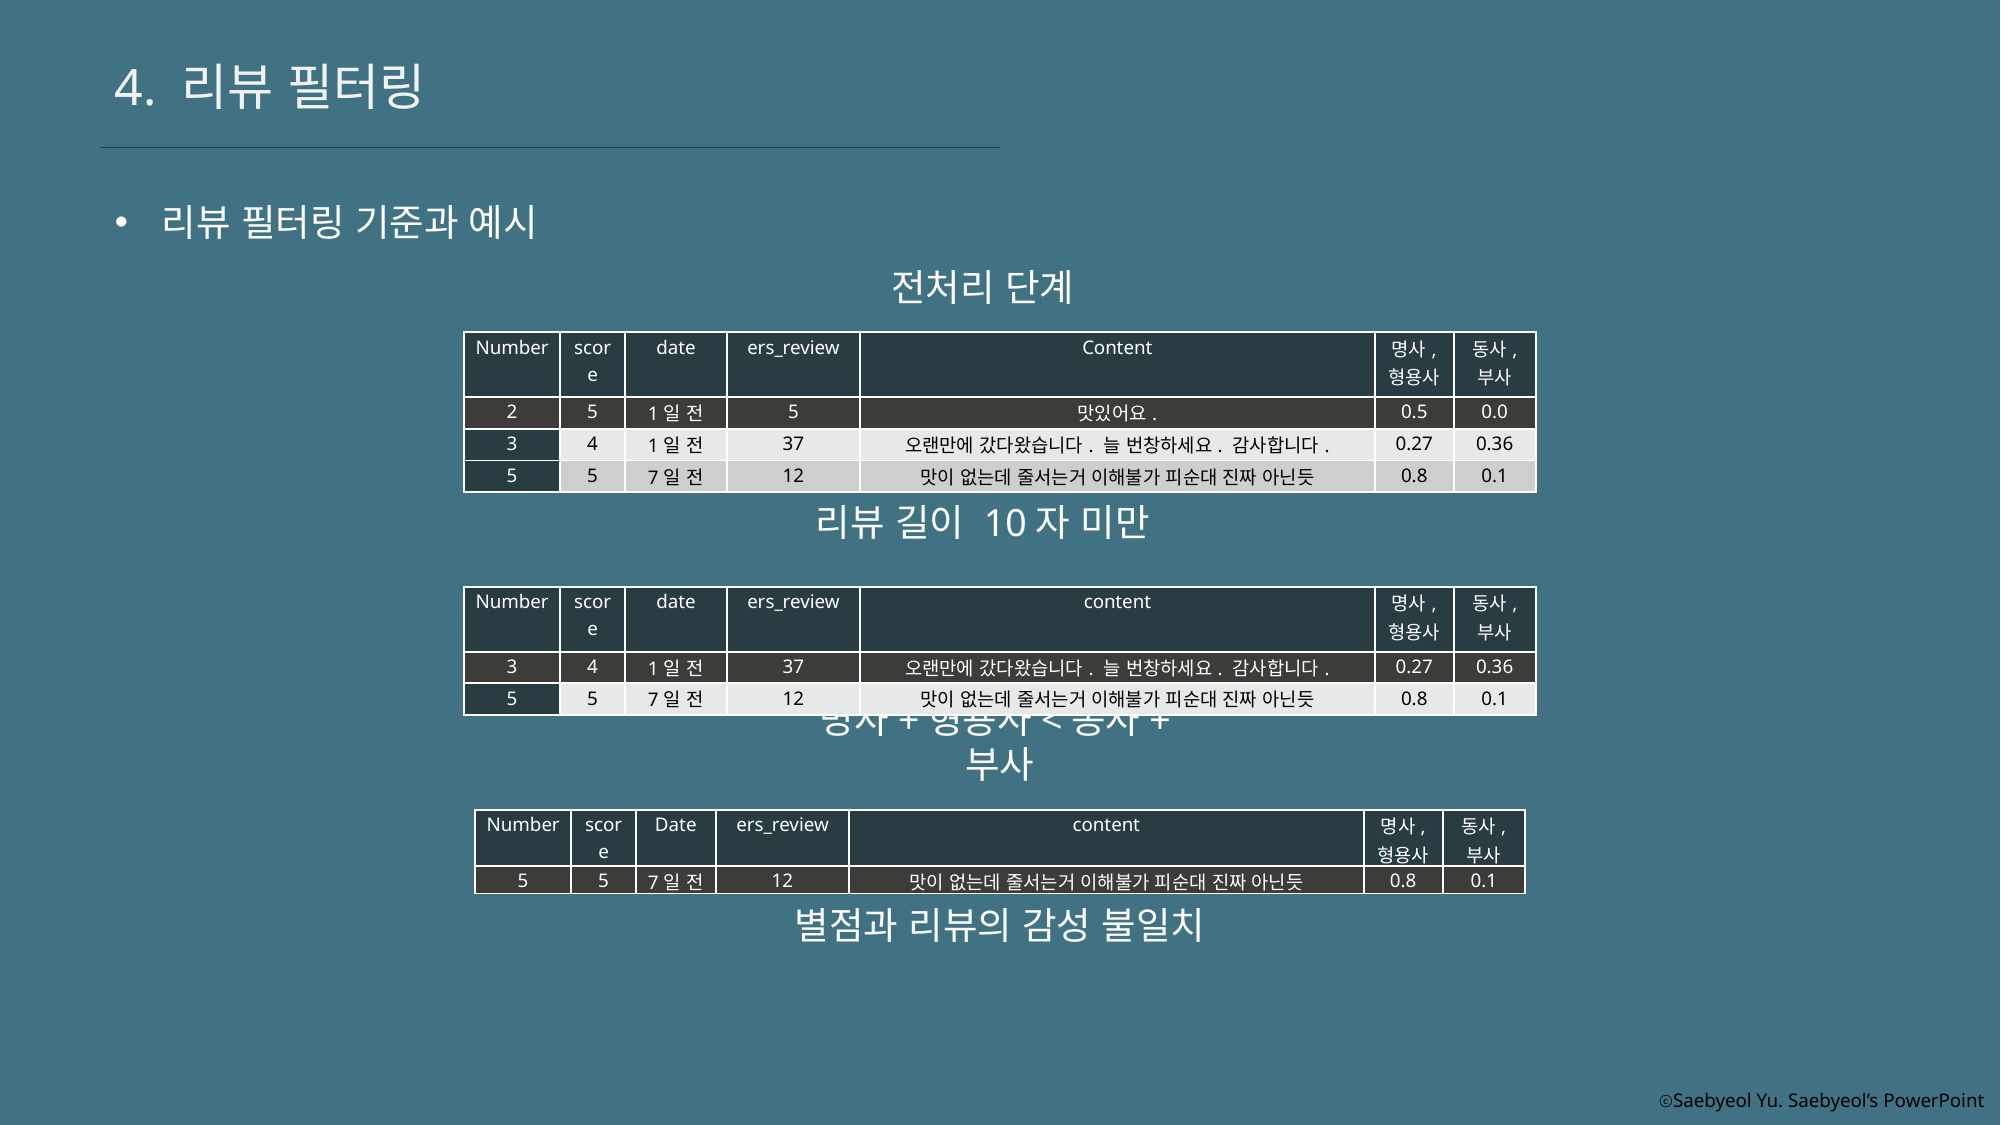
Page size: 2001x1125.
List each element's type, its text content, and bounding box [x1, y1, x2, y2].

table_cell 0.8 [1365, 867, 1442, 893]
text_box 명사+형용사<동사+부사 [776, 716, 1224, 772]
table_cell 1일 전 [626, 398, 726, 428]
table_cell 5 [572, 867, 635, 893]
text_box 4. 리뷰 필터링 [99, 48, 500, 123]
table_cell 0.27 [1376, 430, 1453, 460]
table_header ers_review [728, 588, 859, 651]
table_header 동사, 부사 [1455, 588, 1535, 651]
table_cell 37 [728, 430, 859, 460]
table_cell 3 [465, 653, 559, 682]
table_cell 맛있어요. [861, 398, 1374, 428]
table_cell 5 [465, 684, 559, 714]
table_cell 4 [561, 430, 624, 460]
table_cell 7일 전 [626, 684, 726, 714]
table_cell 37 [728, 653, 859, 682]
table_cell 오랜만에 갔다왔습니다. 늘 번창하세요. 감사합니다. [861, 430, 1374, 460]
table_cell 오랜만에 갔다왔습니다. 늘 번창하세요. 감사합니다. [861, 653, 1374, 682]
text_box 리뷰 길이 10자 미만 [793, 493, 1173, 552]
table_header date [626, 588, 726, 651]
table_cell 4 [561, 653, 624, 682]
table_header Date [637, 811, 715, 865]
table_header score [561, 588, 624, 651]
table_header ers_review [717, 811, 848, 865]
text_box 리뷰 필터링 기준과 예시 [99, 183, 1517, 261]
table_header 동사, 부사 [1444, 811, 1524, 865]
table_cell 12 [728, 684, 859, 714]
table_cell 0.1 [1455, 684, 1535, 714]
table_cell 5 [728, 398, 859, 428]
table_cell 2 [465, 398, 559, 428]
table_header Number [465, 588, 559, 651]
table_cell 0.1 [1444, 867, 1524, 893]
table_cell 0.36 [1455, 430, 1535, 460]
table_cell 5 [561, 398, 624, 428]
text_box 전처리 단계 [807, 256, 1159, 317]
table_cell 0.0 [1455, 398, 1535, 428]
table_header content [861, 588, 1374, 651]
table_cell 맛이 없는데 줄서는거 이해불가 피순대 진짜 아닌듯 [850, 867, 1363, 893]
table_header 동사, 부사 [1455, 333, 1535, 396]
table_cell 7일 전 [637, 867, 715, 893]
table_cell 0.8 [1376, 461, 1453, 491]
table_cell 5 [561, 461, 624, 491]
table_header 명사, 형용사 [1376, 588, 1453, 651]
table_header score [561, 333, 624, 396]
table_header ers_review [728, 333, 859, 396]
table_cell 0.8 [1376, 684, 1453, 714]
table_cell 12 [728, 461, 859, 491]
table_cell 5 [465, 461, 559, 491]
table_header date [626, 333, 726, 396]
table_cell 0.1 [1455, 461, 1535, 491]
table_cell 3 [465, 430, 559, 460]
table_header Number [476, 811, 570, 865]
table_cell 맛이 없는데 줄서는거 이해불가 피순대 진짜 아닌듯 [861, 684, 1374, 714]
table_cell 1일 전 [626, 430, 726, 460]
table_cell 12 [717, 867, 848, 893]
text_box 별점과 리뷰의 감성 불일치 [756, 894, 1244, 955]
table_cell 0.36 [1455, 653, 1535, 682]
table_header score [572, 811, 635, 865]
table_cell 5 [561, 684, 624, 714]
table_cell 0.5 [1376, 398, 1453, 428]
table_header 명사, 형용사 [1365, 811, 1442, 865]
table_cell 5 [476, 867, 570, 893]
table_cell 맛이 없는데 줄서는거 이해불가 피순대 진짜 아닌듯 [861, 461, 1374, 491]
table_cell 0.27 [1376, 653, 1453, 682]
table_cell 7일 전 [626, 461, 726, 491]
table_cell 1일 전 [626, 653, 726, 682]
table_header Content [861, 333, 1374, 396]
table_header 명사, 형용사 [1376, 333, 1453, 396]
table_header content [850, 811, 1363, 865]
table_header Number [465, 333, 559, 396]
